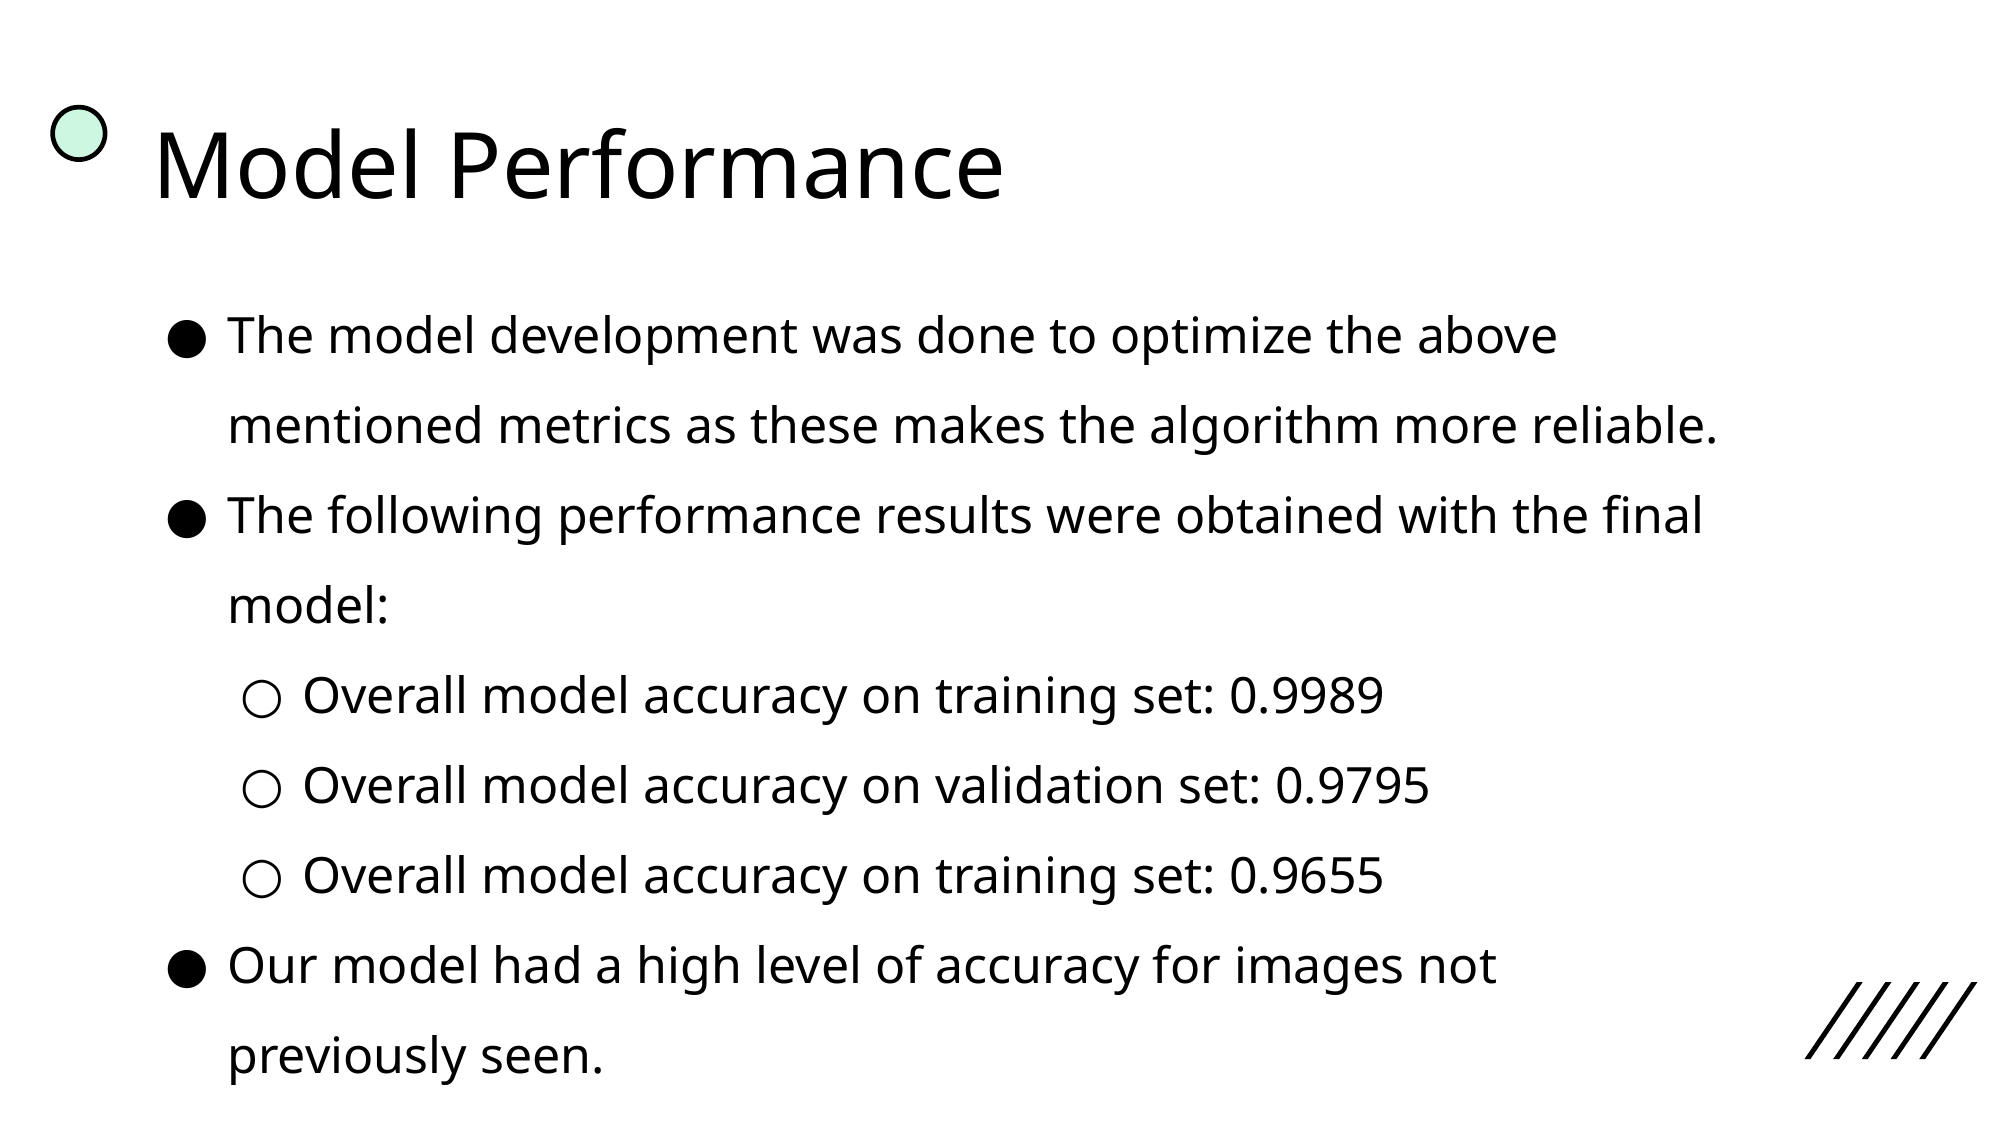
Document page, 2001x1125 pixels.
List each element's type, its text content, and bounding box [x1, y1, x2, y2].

title Model Performance [137, 59, 1863, 278]
text_box The model development was done to optimize the above mentioned metrics as these makes the algorithm more reliable. The following performance results were obtained with the final model: Overall model accuracy on training set: 0.9989 Overall model accuracy on validation set: 0.9795 Overall model accuracy on training set: 0.9655 Our model had a high level of accuracy for images not previously seen. [137, 258, 1736, 1034]
